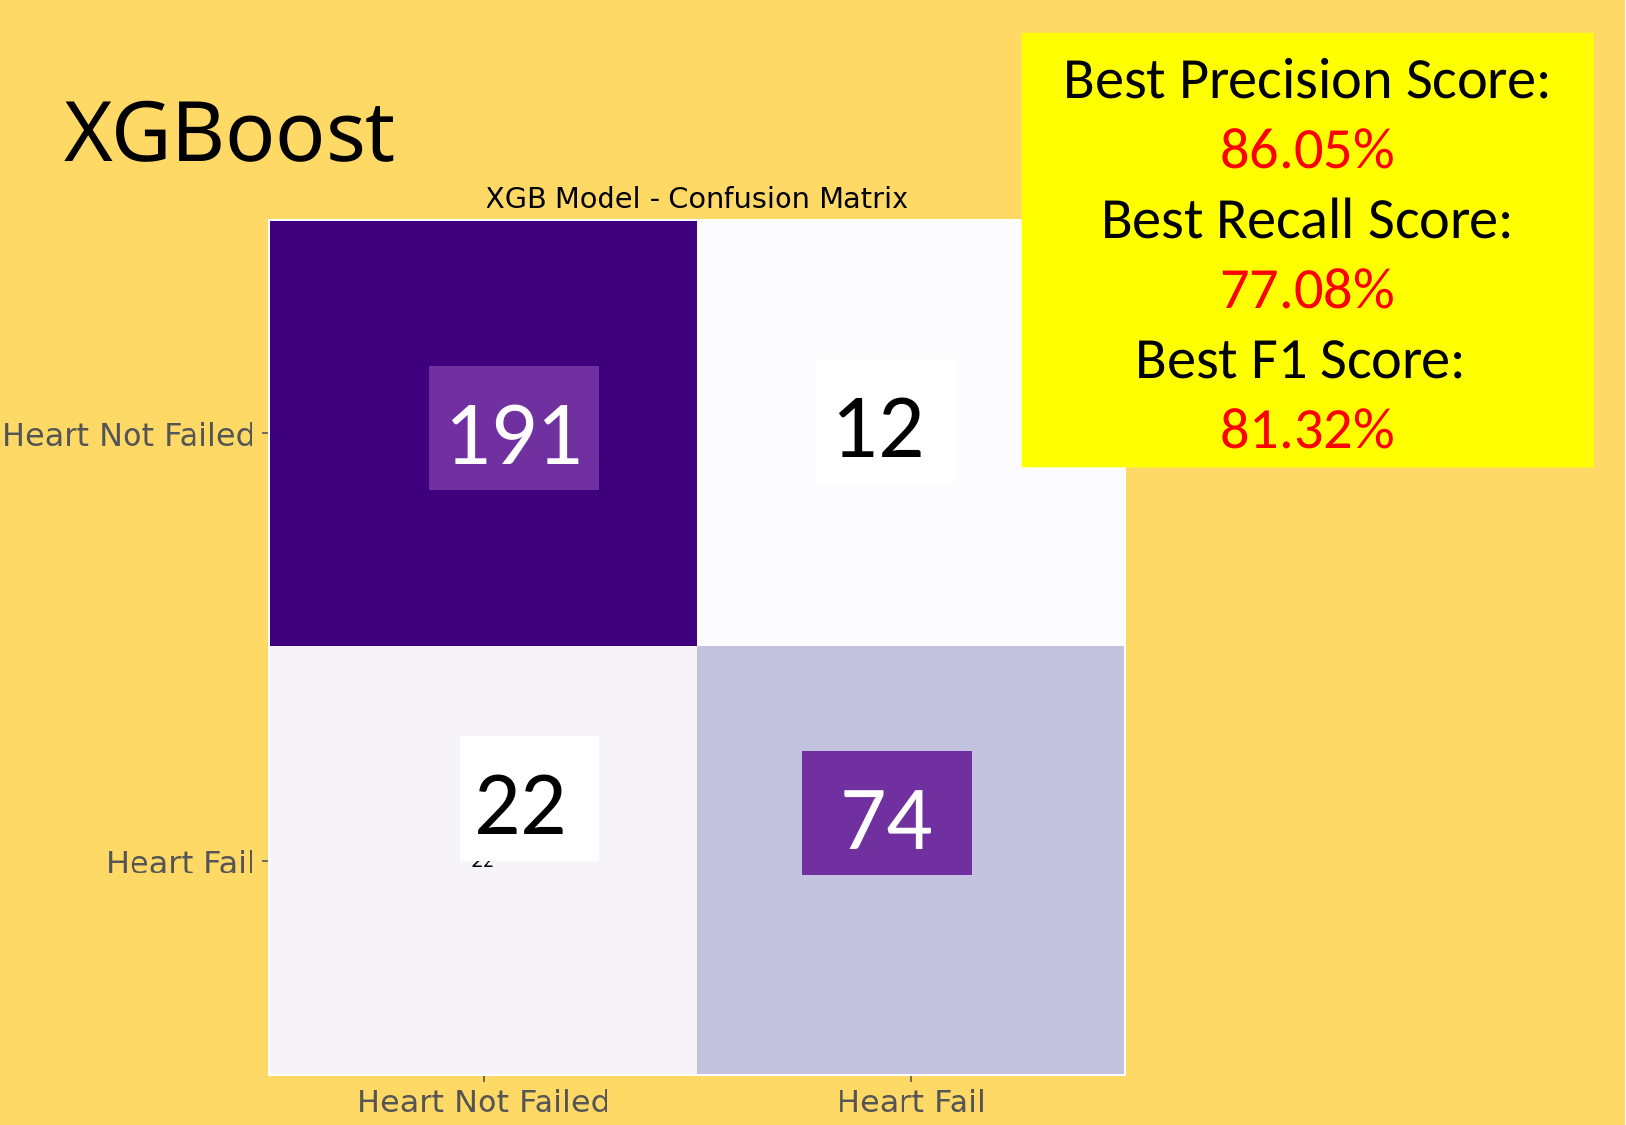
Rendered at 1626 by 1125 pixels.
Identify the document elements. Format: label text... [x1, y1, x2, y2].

text_box XGBoost [49, 20, 411, 172]
picture [0, 172, 1138, 1121]
text_box Best Precision Score: 86.05% Best Recall Score: 77.08% Best F1 Score: 81.32% [1021, 32, 1594, 468]
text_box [429, 358, 972, 878]
